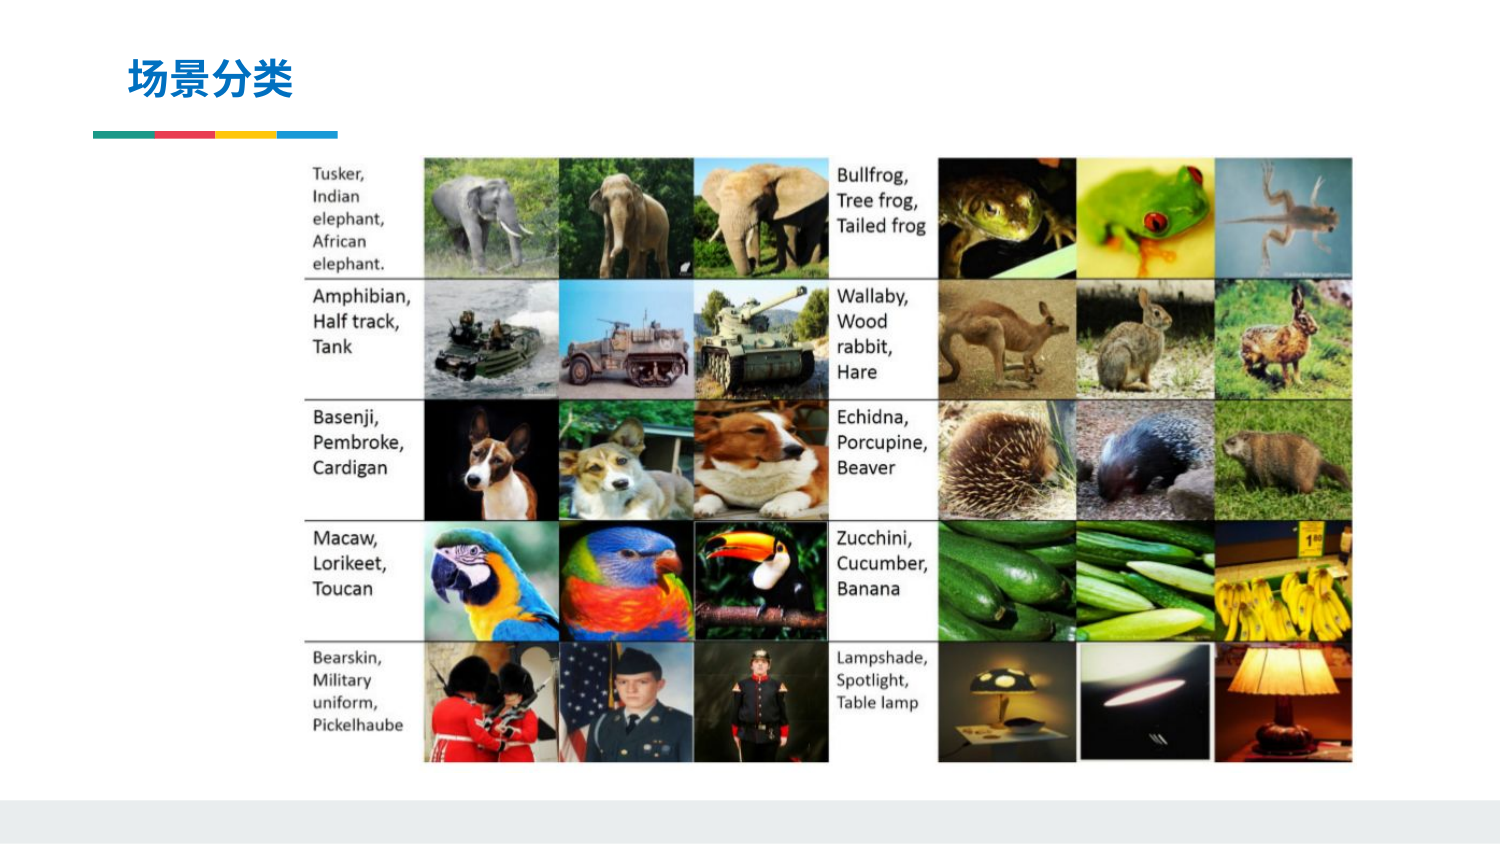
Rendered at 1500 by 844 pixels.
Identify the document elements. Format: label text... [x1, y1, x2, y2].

title 场景分类 [112, 37, 341, 113]
picture [298, 155, 1357, 773]
